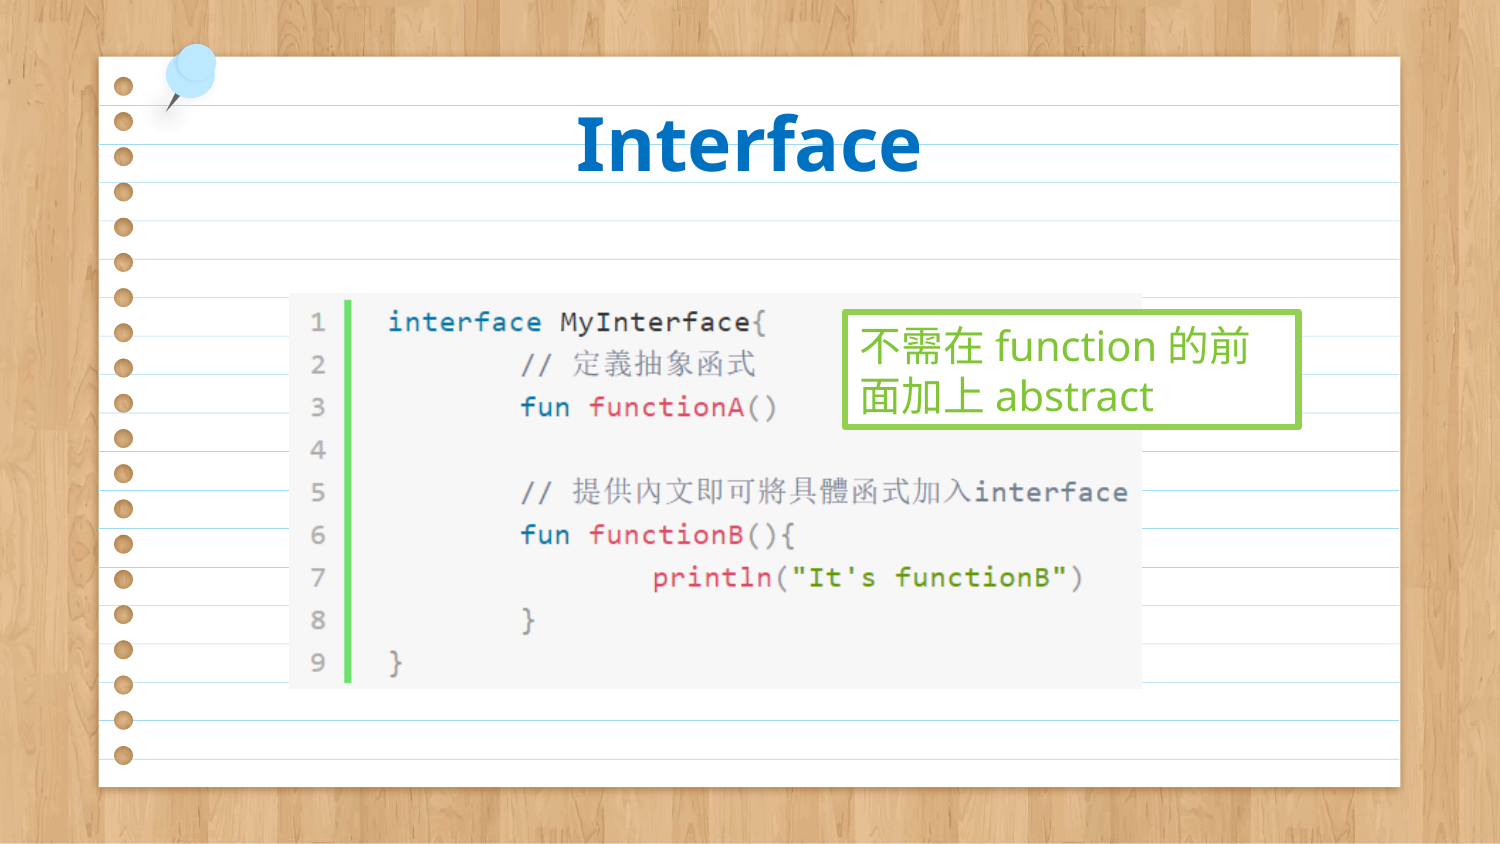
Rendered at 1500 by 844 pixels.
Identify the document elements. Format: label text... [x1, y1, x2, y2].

text_box 不需在function的前面加上abstract [1147, 312, 1299, 427]
title Interface [146, 81, 1354, 186]
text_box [141, 43, 217, 134]
picture [0, 0, 1500, 844]
